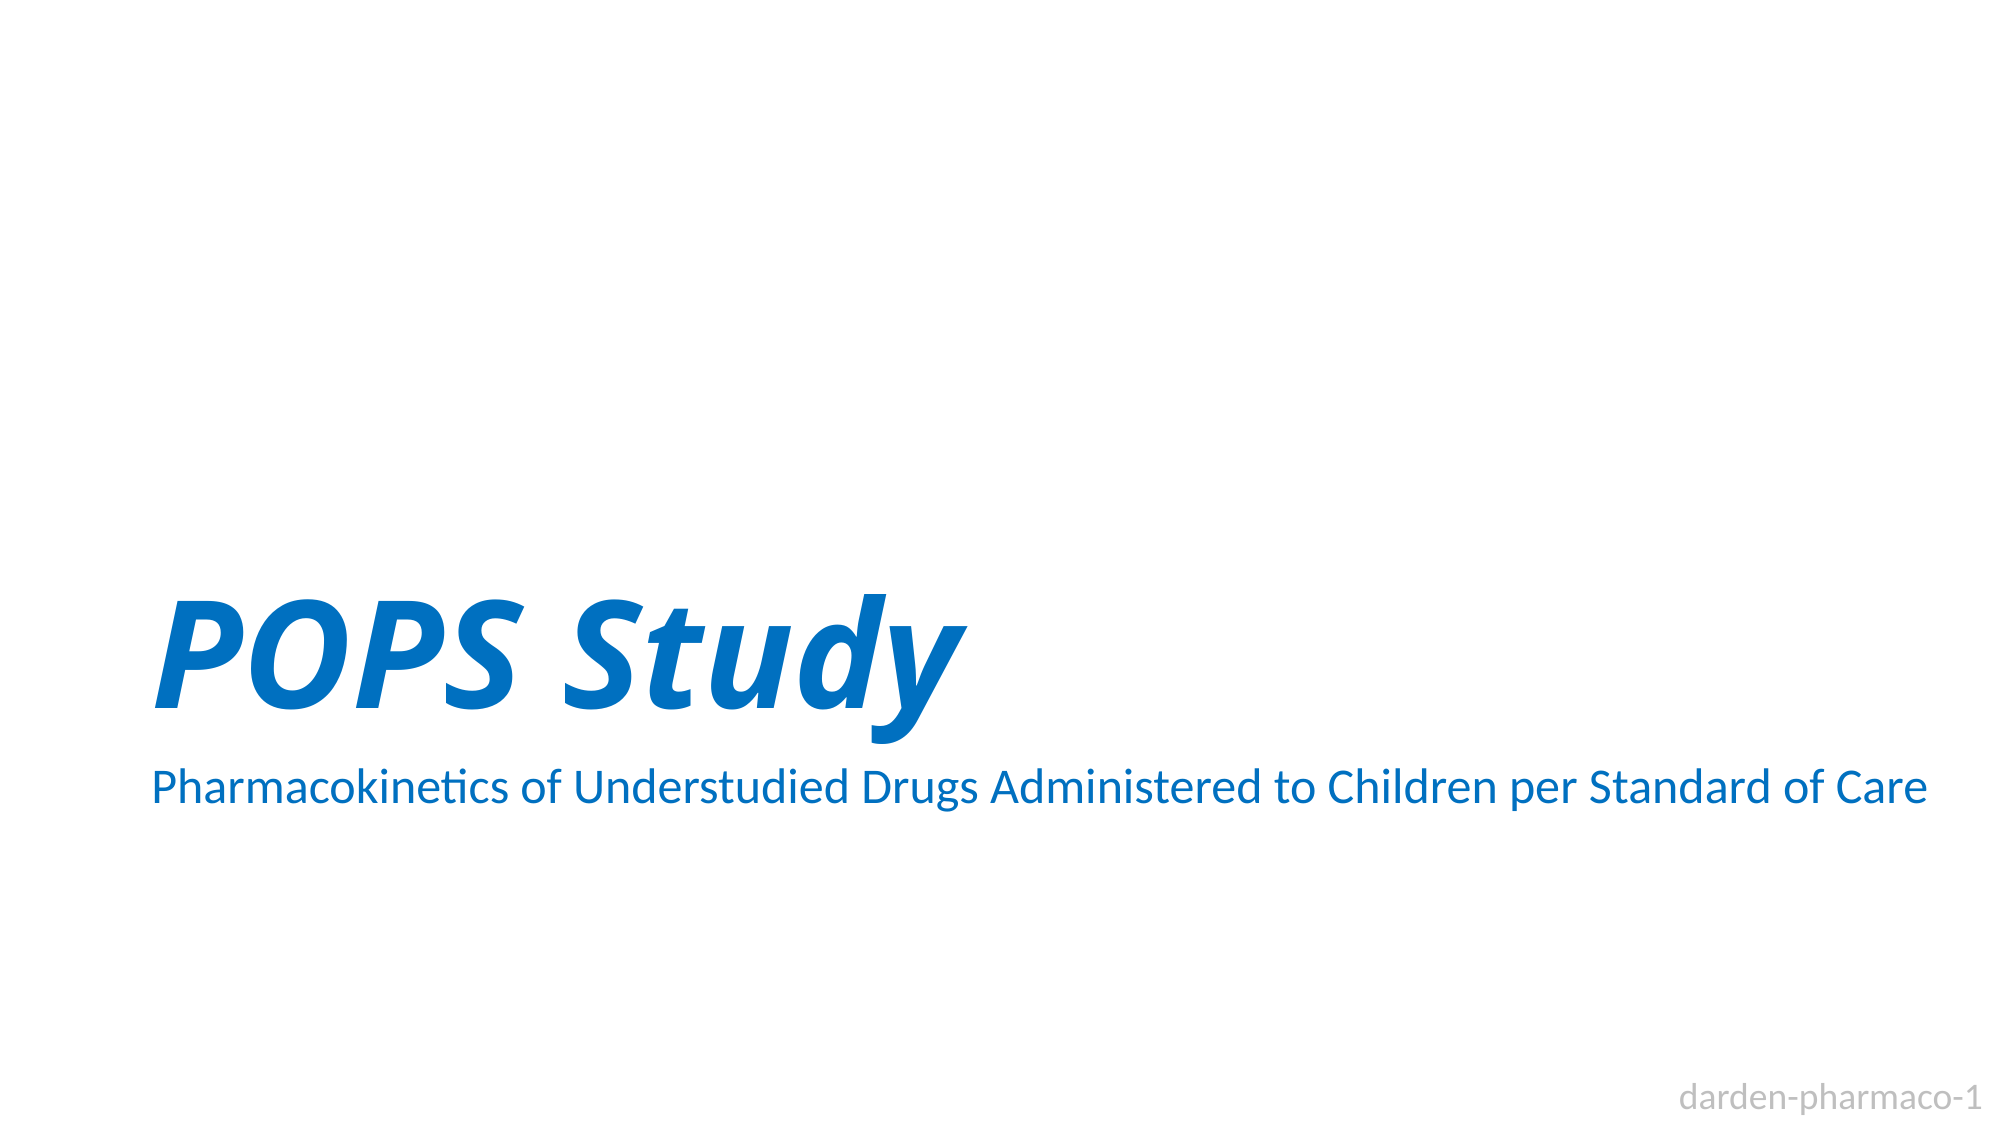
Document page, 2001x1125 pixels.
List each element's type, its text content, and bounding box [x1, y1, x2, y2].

list Pharmacokinetics of Understudied Drugs Administered to Children per Standard of Care [136, 752, 1966, 999]
text_box darden-pharmaco-1 [1664, 1064, 1999, 1125]
title POPS Study [136, 280, 1862, 749]
